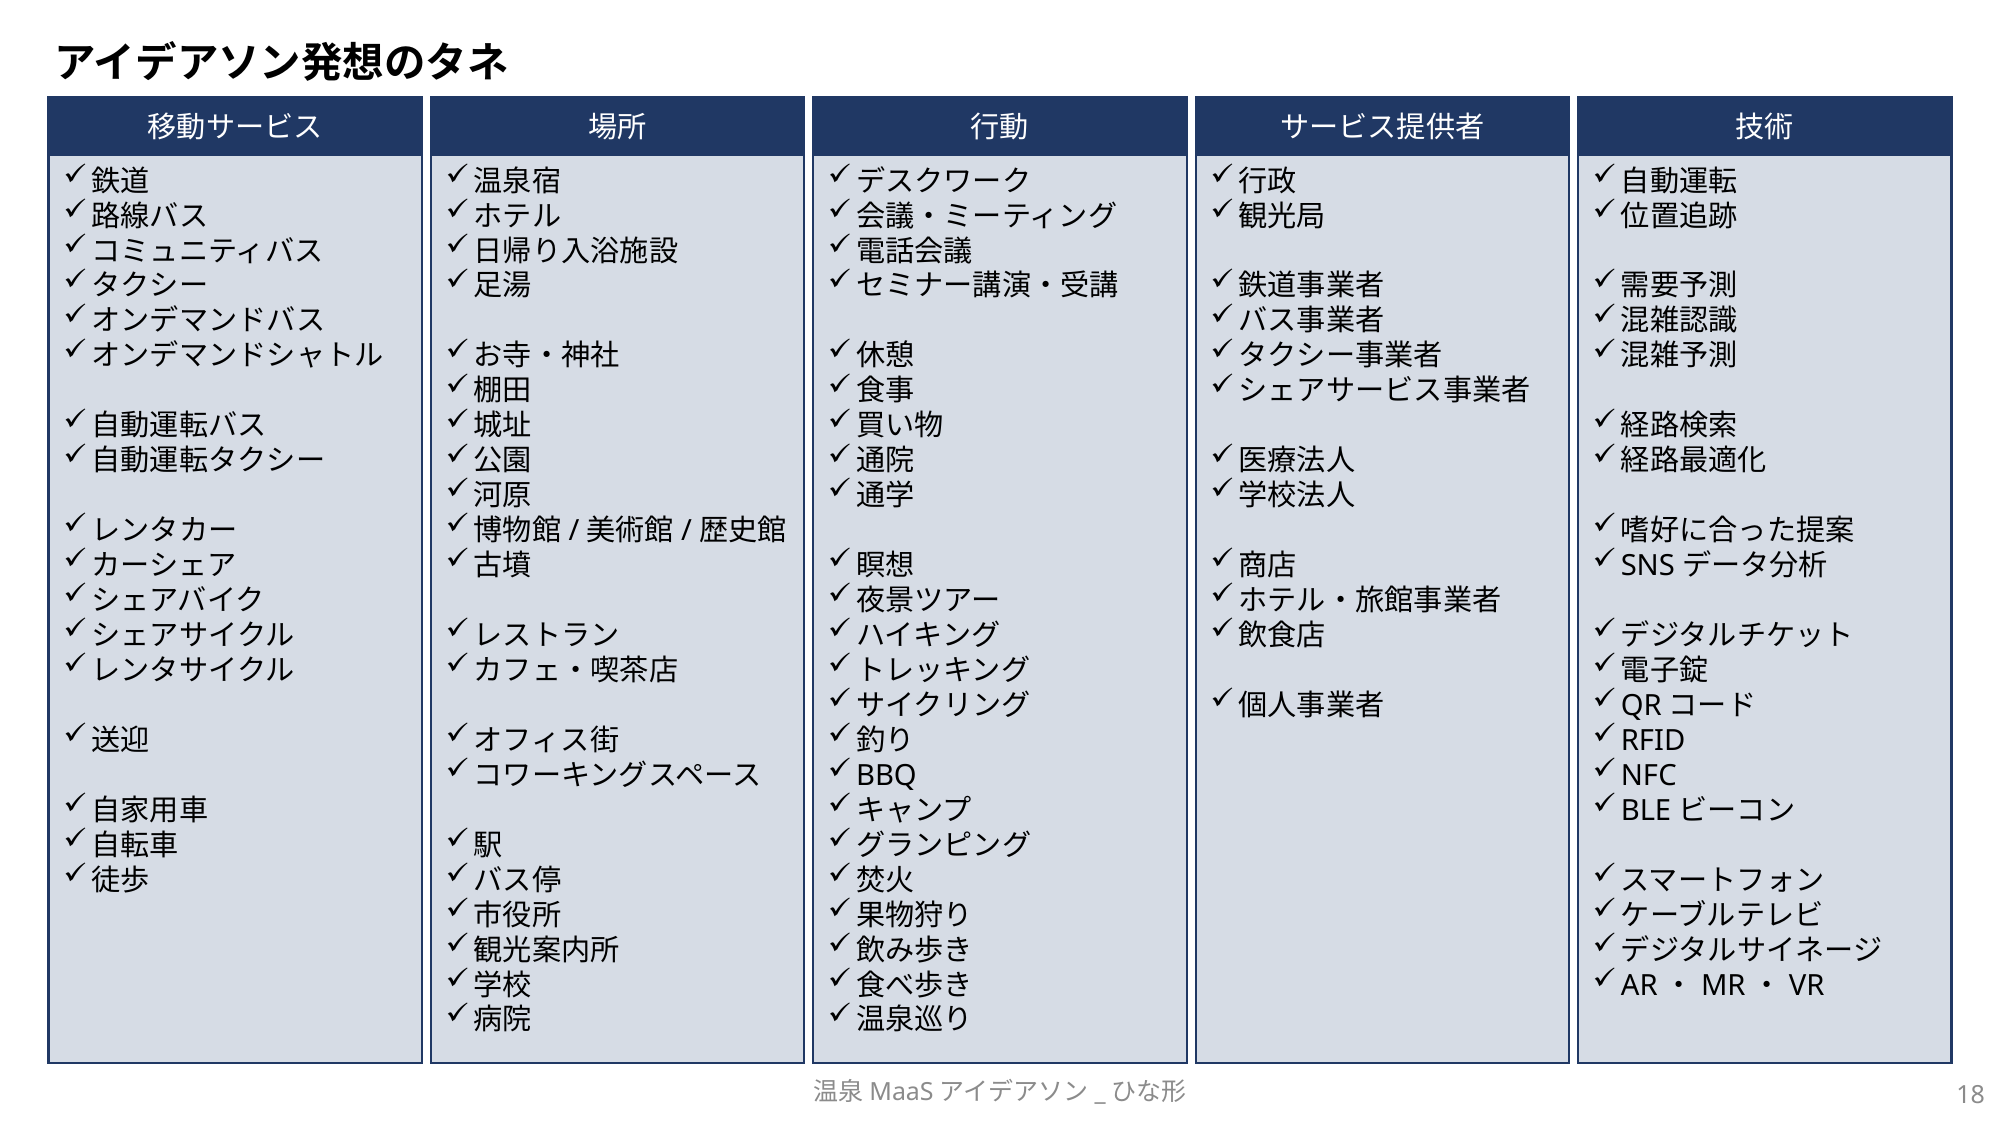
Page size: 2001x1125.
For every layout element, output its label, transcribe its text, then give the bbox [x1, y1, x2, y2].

title アイデアソン発想のタネ [39, 34, 1961, 95]
slide_number 18 [1550, 1065, 2000, 1125]
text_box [48, 96, 1952, 1063]
footer 温泉MaaSアイデアソン_ひな形 [662, 1063, 1338, 1121]
